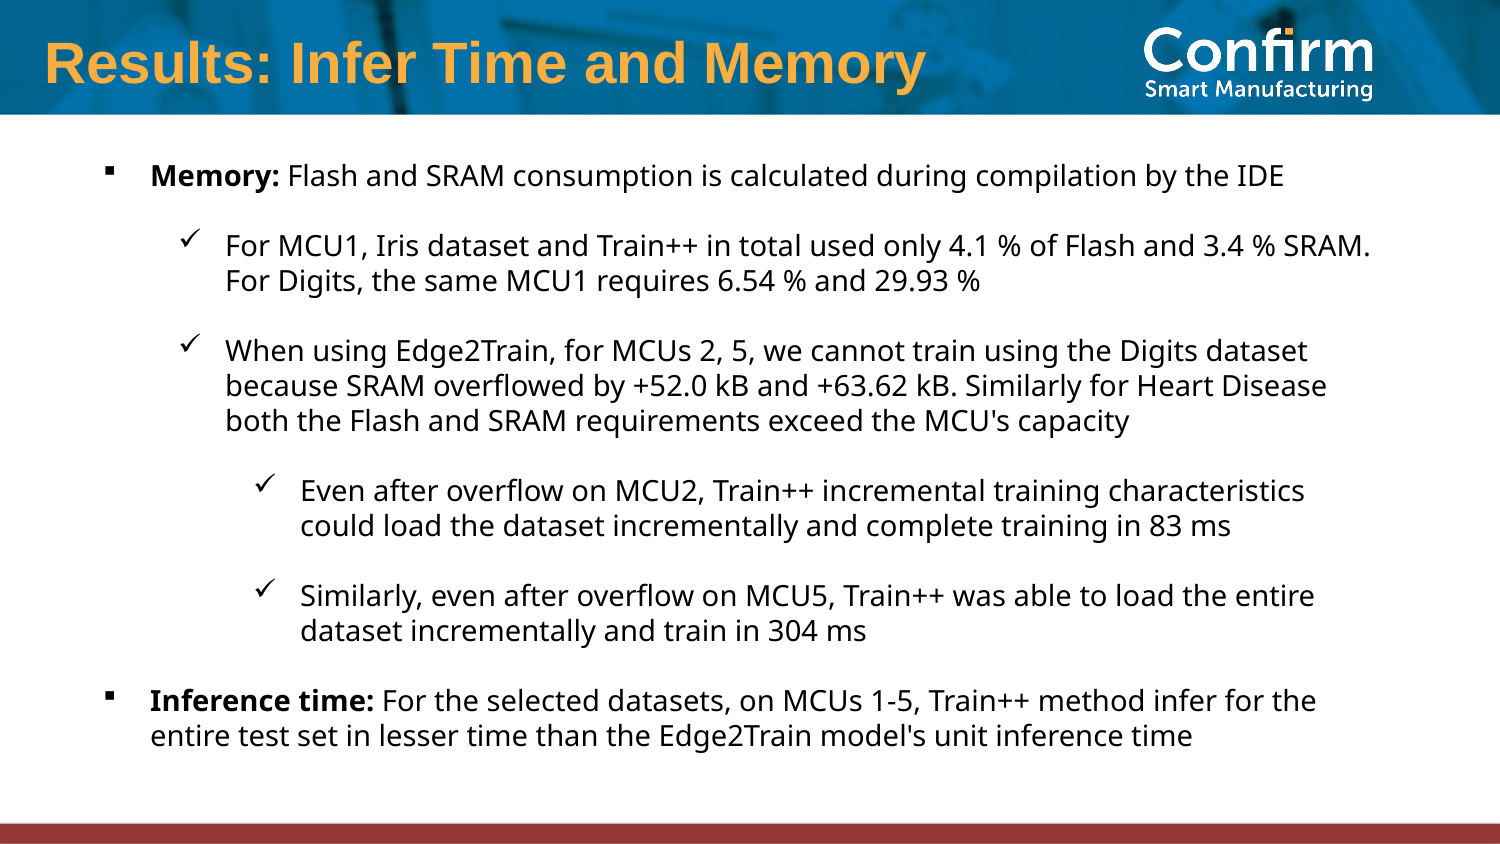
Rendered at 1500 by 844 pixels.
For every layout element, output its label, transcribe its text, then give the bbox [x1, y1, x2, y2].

picture [1309, 83, 1315, 96]
picture [1253, 85, 1259, 96]
text_box Memory: Flash and SRAM consumption is calculated during compilation by the IDE For MCU1, Iris dataset and Train++ in total used only 4.1 % of Flash and 3.4 % SRAM. For Digits, the same MCU1 requires 6.54 % and 29.93 % When using Edge2Train, for MCUs 2, 5, we cannot train using the Digits dataset because SRAM overflowed by +52.0 kB and +63.62 kB. Similarly for Heart Disease both the Flash and SRAM requirements exceed the MCU's capacity Even after overflow on MCU2, Train++ incremental training characteristics could load the dataset incrementally and complete training in 83 ms Similarly, even after overflow on MCU5, Train++ was able to load the entire dataset incrementally and train in 304 ms Inference time: For the selected datasets, on MCUs 1-5, Train++ method infer for the entire test set in lesser time than the Edge2Train model's unit inference time [88, 150, 1387, 760]
picture [898, 88, 911, 95]
picture [1199, 83, 1207, 96]
picture [1326, 40, 1372, 70]
picture [1263, 14, 1292, 70]
picture [1302, 40, 1319, 70]
picture [1199, 40, 1220, 78]
picture [1263, 86, 1268, 96]
picture [1276, 81, 1282, 96]
picture [1352, 85, 1358, 96]
picture [1228, 40, 1256, 70]
picture [1236, 86, 1245, 96]
picture [1147, 88, 1156, 96]
picture [1217, 81, 1222, 96]
picture [1297, 86, 1305, 96]
picture [1287, 86, 1293, 96]
picture [1175, 88, 1189, 96]
picture [1318, 86, 1324, 96]
picture [1364, 86, 1371, 101]
text_box Results: Infer Time and Memory [29, 17, 1199, 88]
picture [1361, 88, 1367, 96]
picture [1269, 86, 1273, 96]
picture [1226, 81, 1232, 96]
